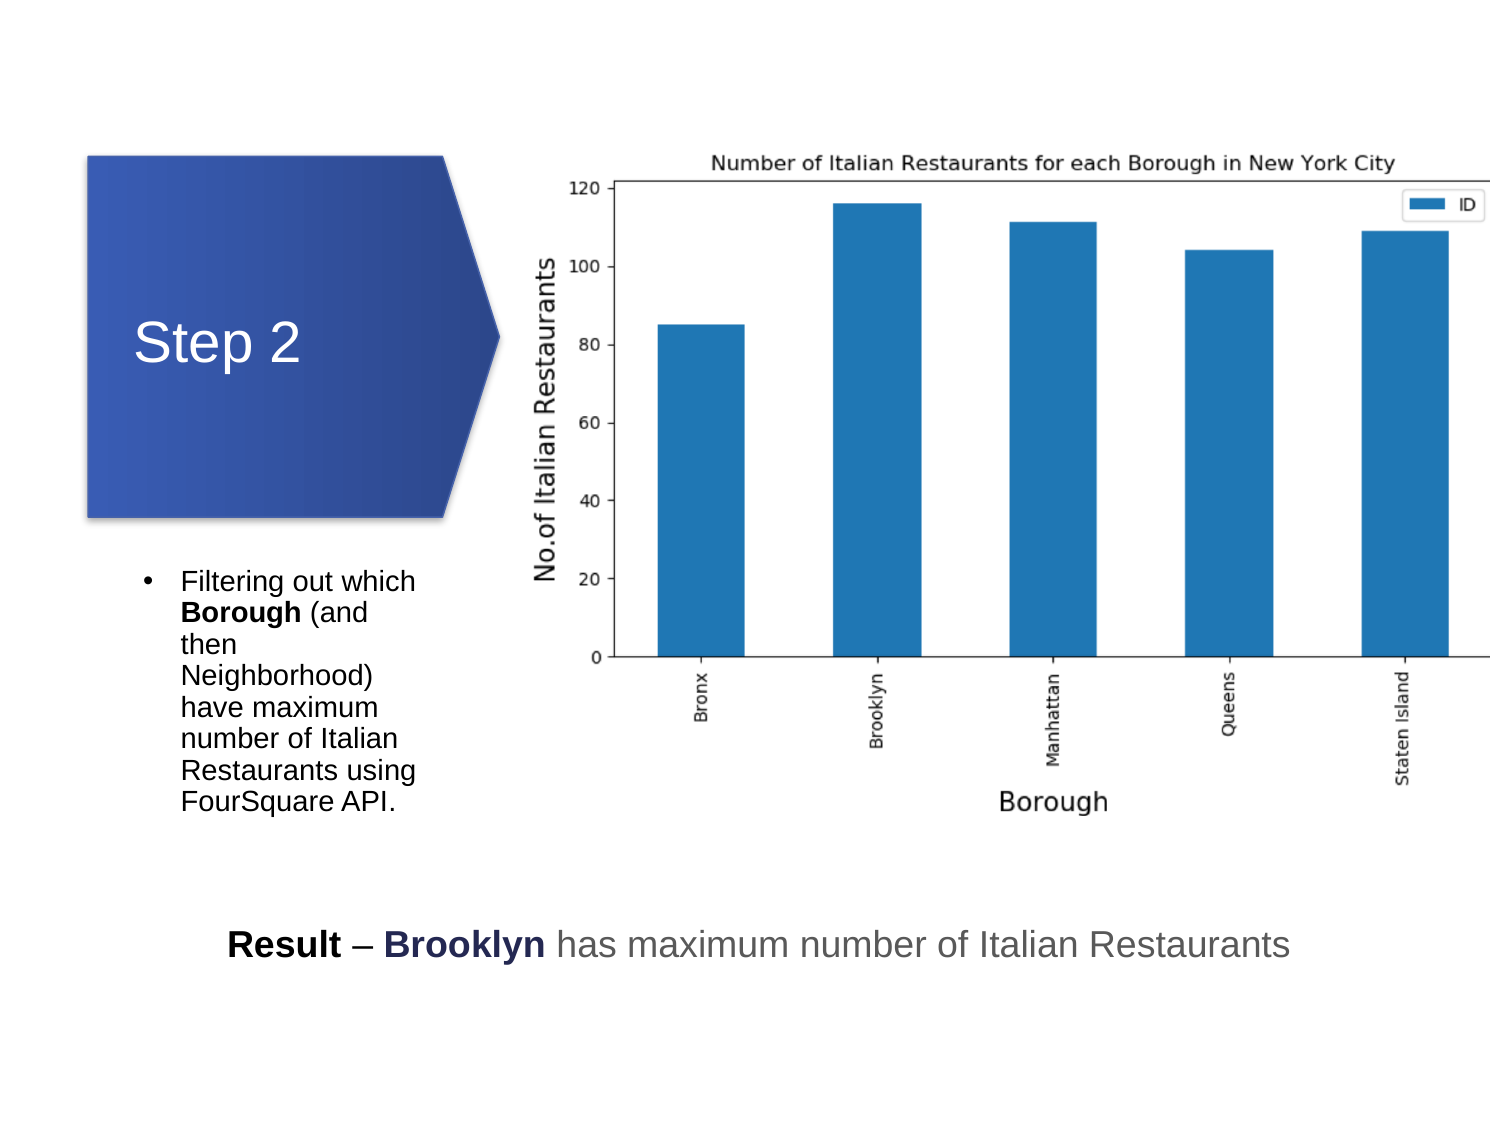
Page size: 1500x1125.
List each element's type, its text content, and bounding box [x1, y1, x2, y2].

picture [511, 152, 1490, 816]
text_box Step 2 [118, 197, 448, 490]
text_box [87, 155, 501, 518]
text_box Filtering out which Borough (and then Neighborhood) have maximum number of Italian Restaurants using FourSquare API. [118, 558, 448, 957]
text_box Result – Brooklyn has maximum number of Italian Restaurants [212, 912, 1402, 973]
